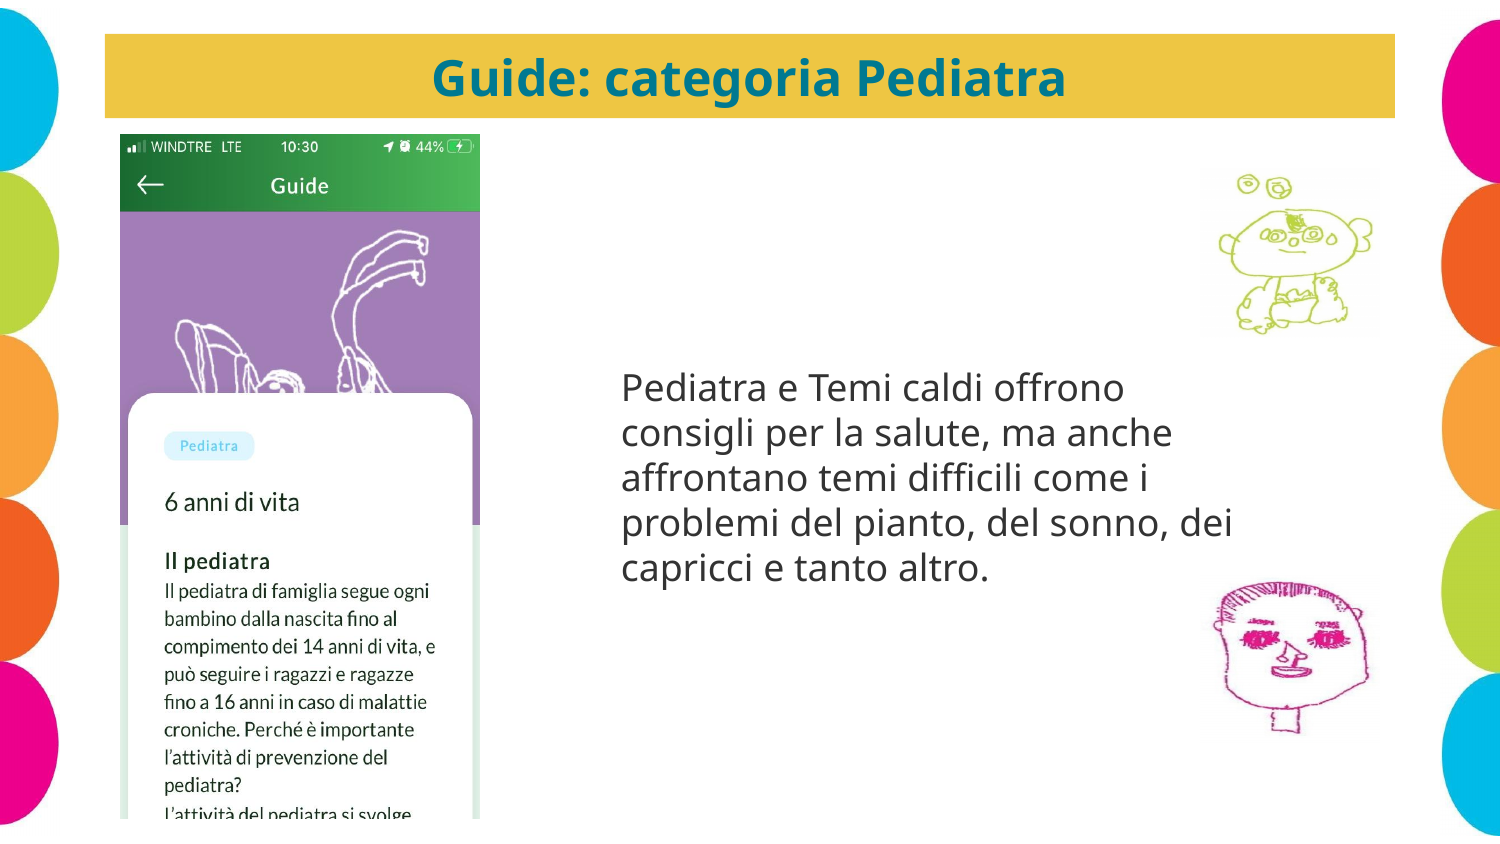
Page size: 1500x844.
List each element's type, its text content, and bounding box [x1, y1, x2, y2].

picture [1199, 168, 1380, 338]
picture [0, 8, 60, 836]
text_box Guide: categoria Pediatra [119, 42, 1380, 110]
picture [119, 134, 480, 819]
text_box [104, 33, 1395, 119]
picture [1199, 573, 1380, 743]
text_box Pediatra e Temi caldi offrono consigli per la salute, ma anche affrontano temi difficili come i problemi del pianto, del sonno, dei capricci e tanto altro. [599, 135, 1275, 819]
picture [1439, 8, 1500, 836]
